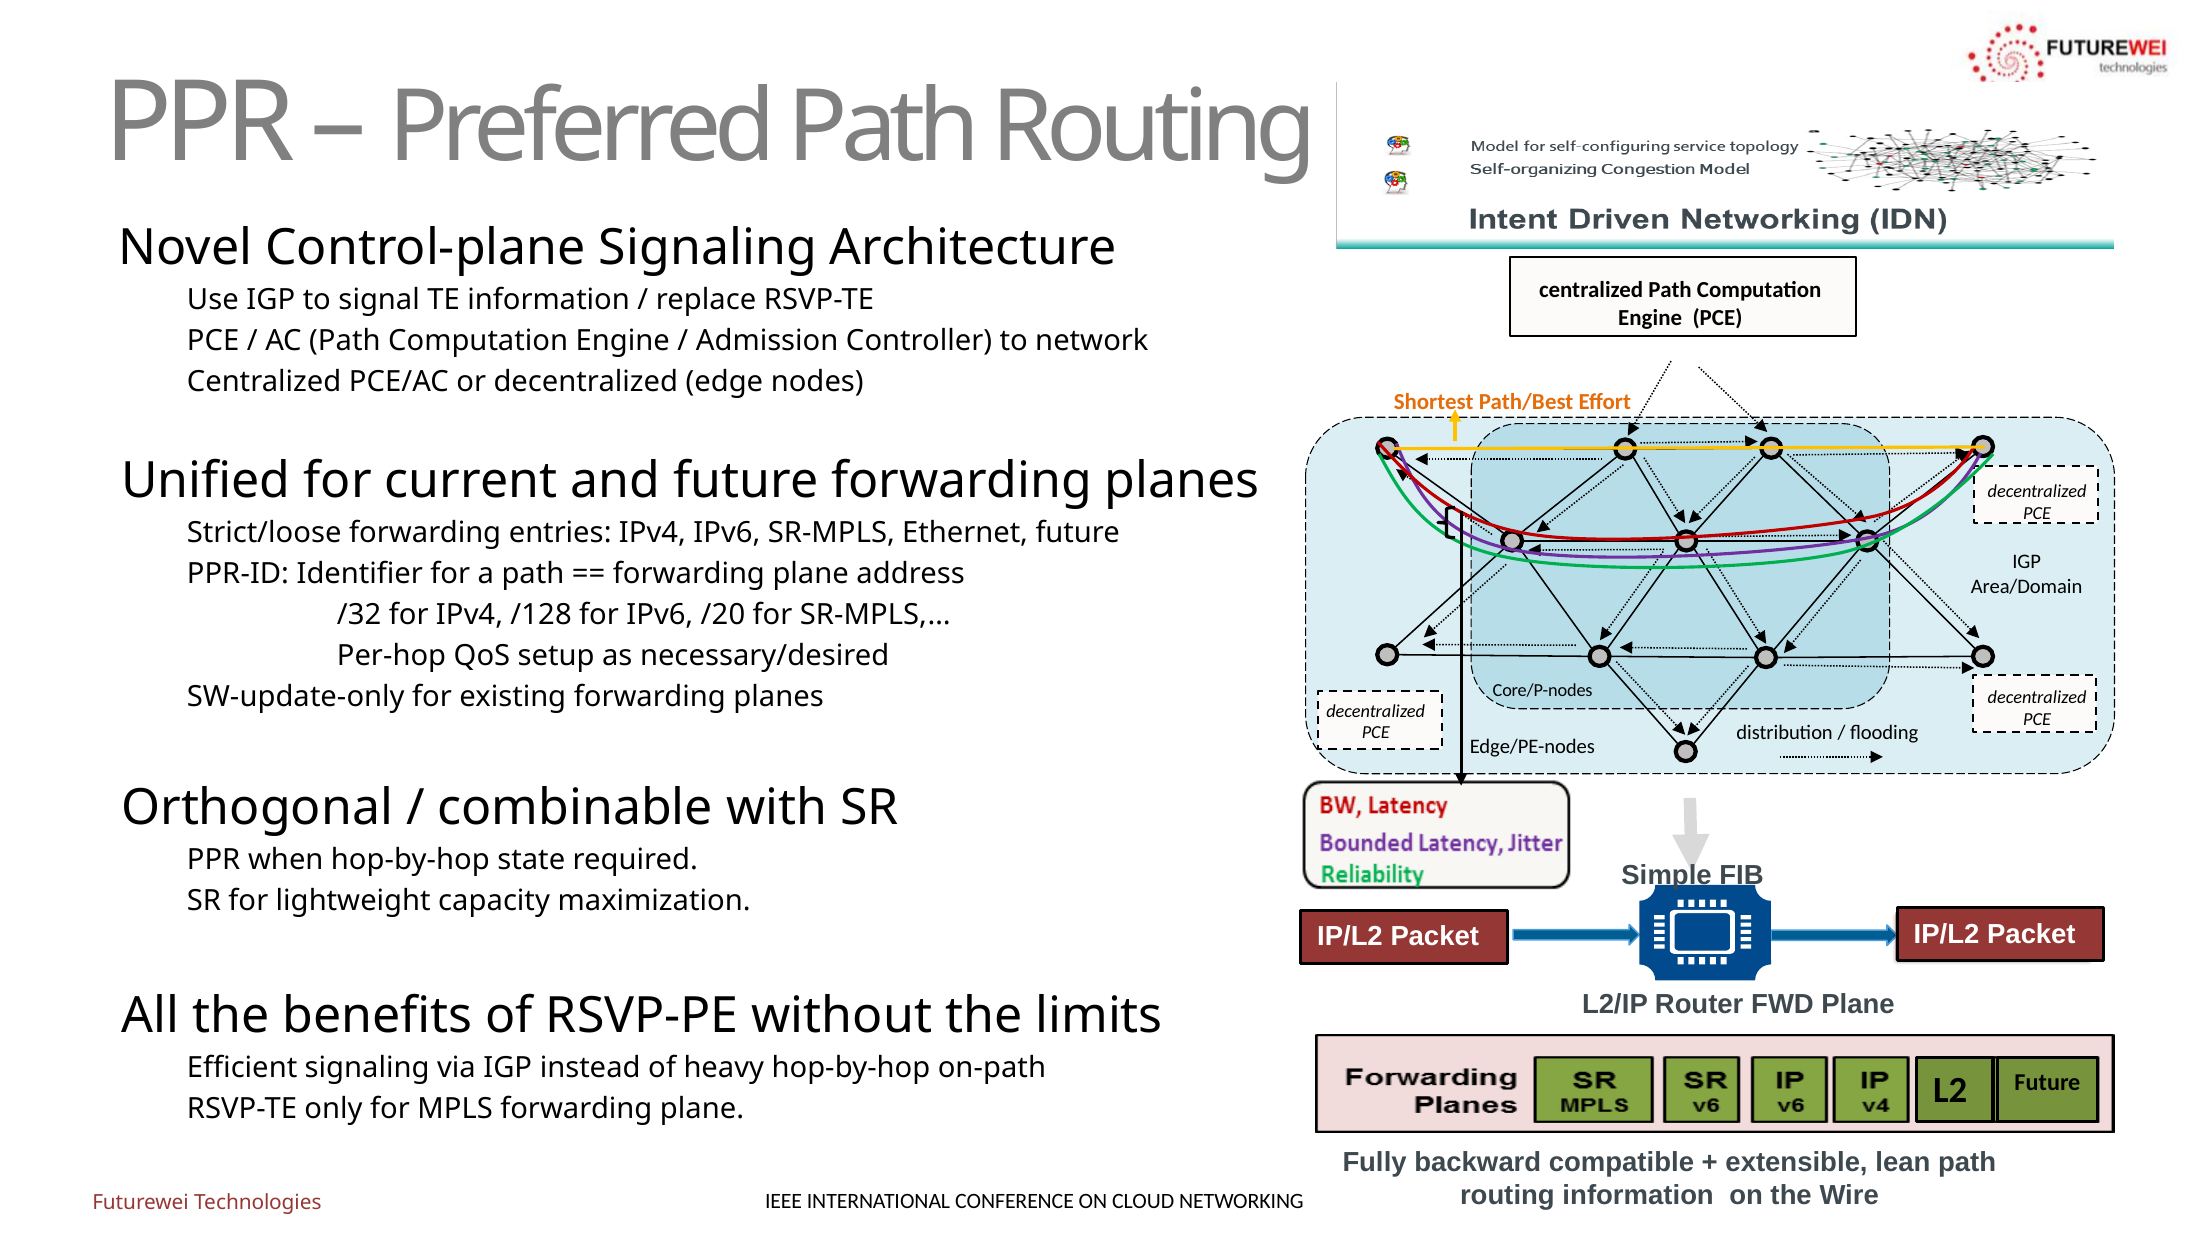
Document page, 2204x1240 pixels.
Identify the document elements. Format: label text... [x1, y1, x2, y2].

picture [1314, 1034, 2115, 1134]
text_box [663, 1014, 774, 1082]
title PPR – Preferred Path Routing [101, 9, 2052, 219]
picture [1297, 776, 1697, 908]
text_box Fully backward compatible + extensible, lean path routing information on the Wire [1276, 1136, 2063, 1218]
picture [1324, 11, 2199, 256]
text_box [1305, 884, 2104, 1027]
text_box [1276, 257, 2139, 919]
